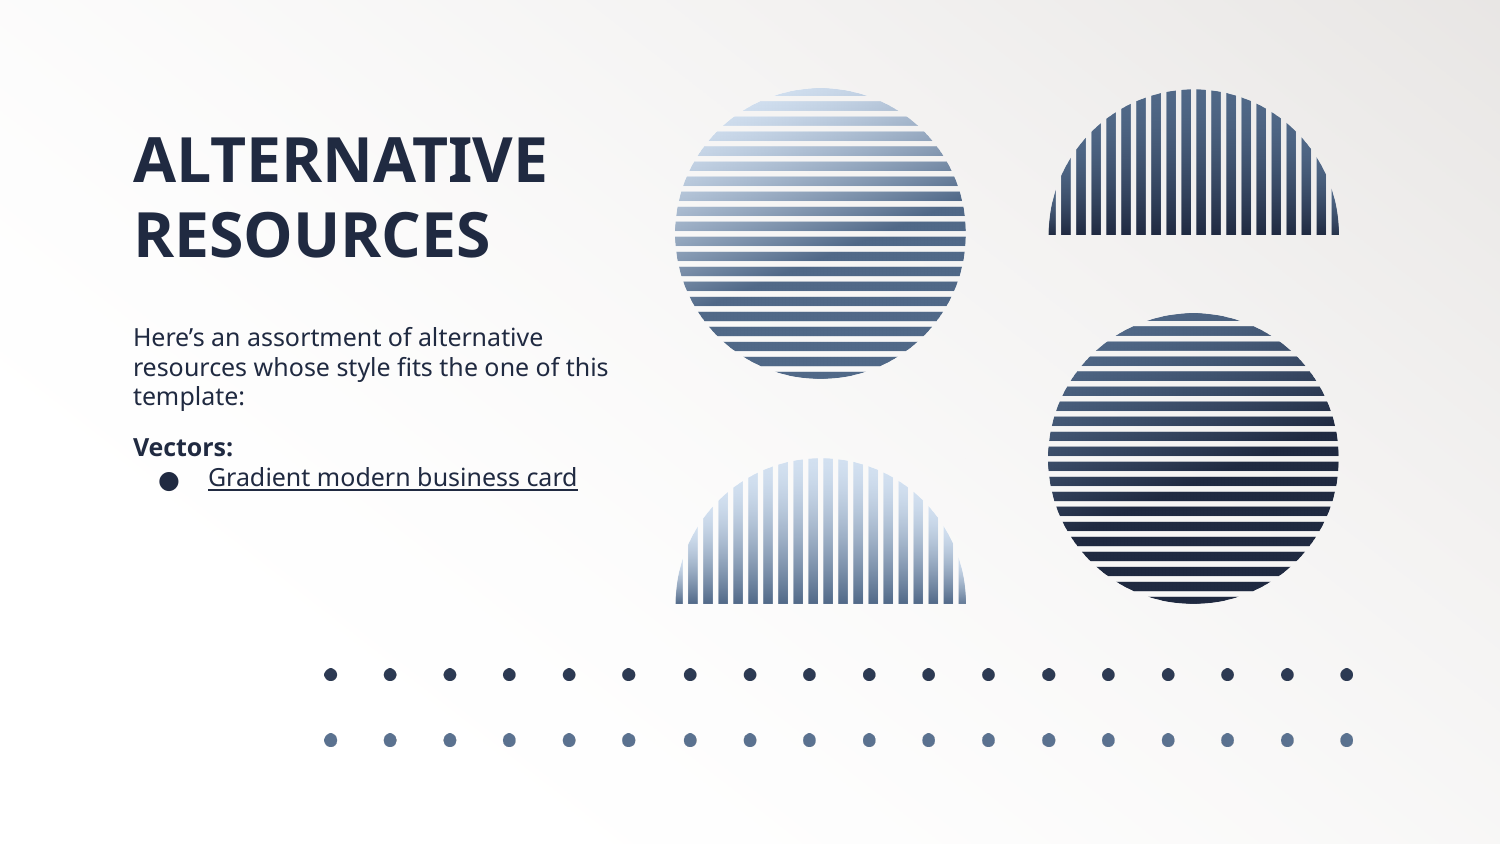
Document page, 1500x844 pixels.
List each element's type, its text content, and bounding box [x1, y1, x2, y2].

list Here’s an assortment of alternative resources whose style fits the one of this template: Vectors: Gradient modern business card [118, 306, 649, 511]
title ALTERNATIVE RESOURCES [118, 105, 649, 288]
picture [0, 0, 1500, 844]
